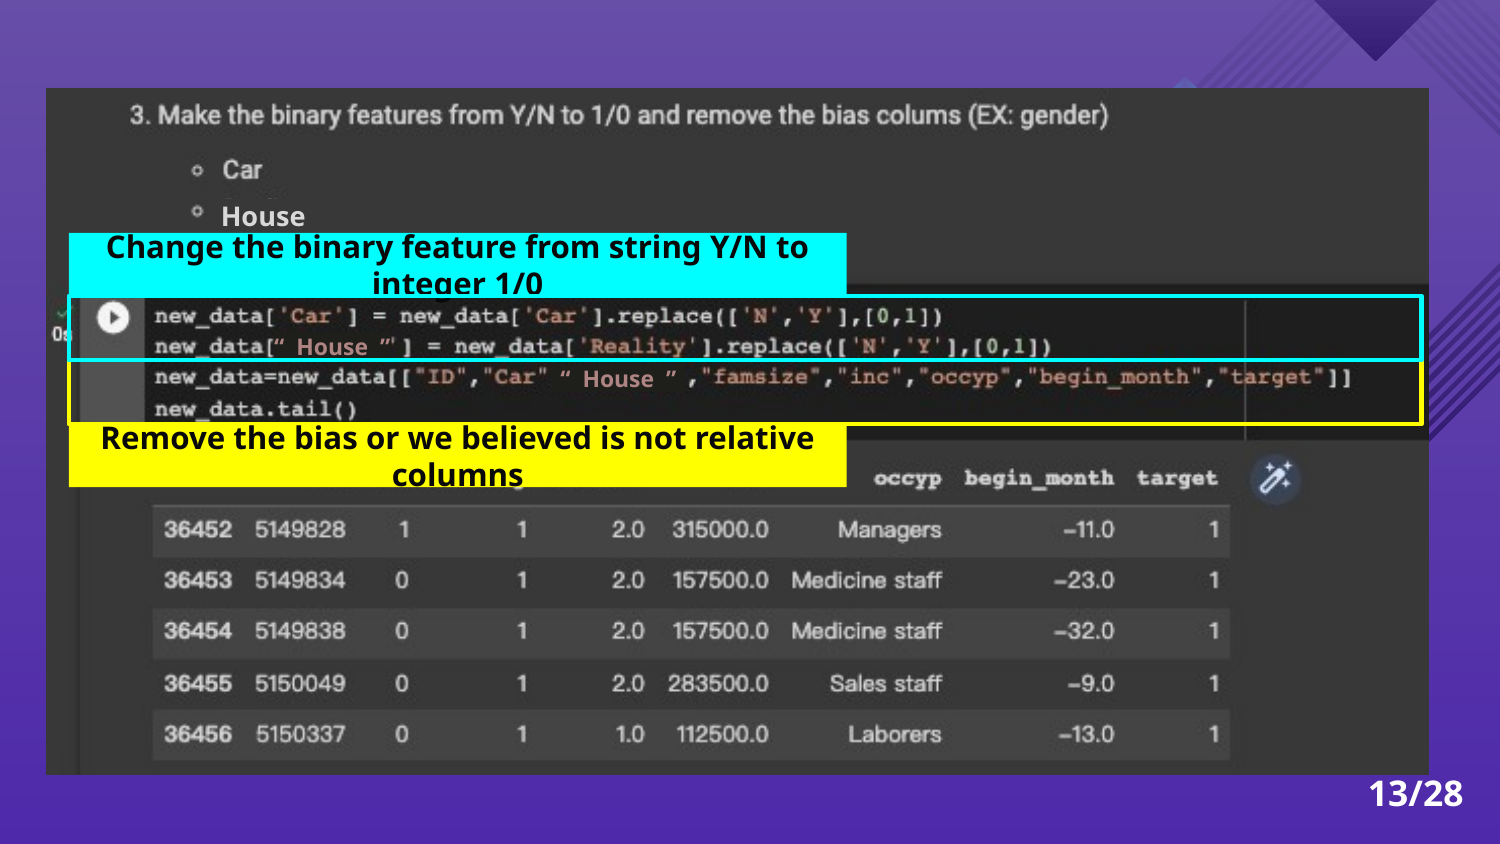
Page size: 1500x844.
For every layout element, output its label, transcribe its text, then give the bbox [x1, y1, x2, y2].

text_box 13/28 [1352, 755, 1500, 829]
picture [45, 88, 1430, 776]
